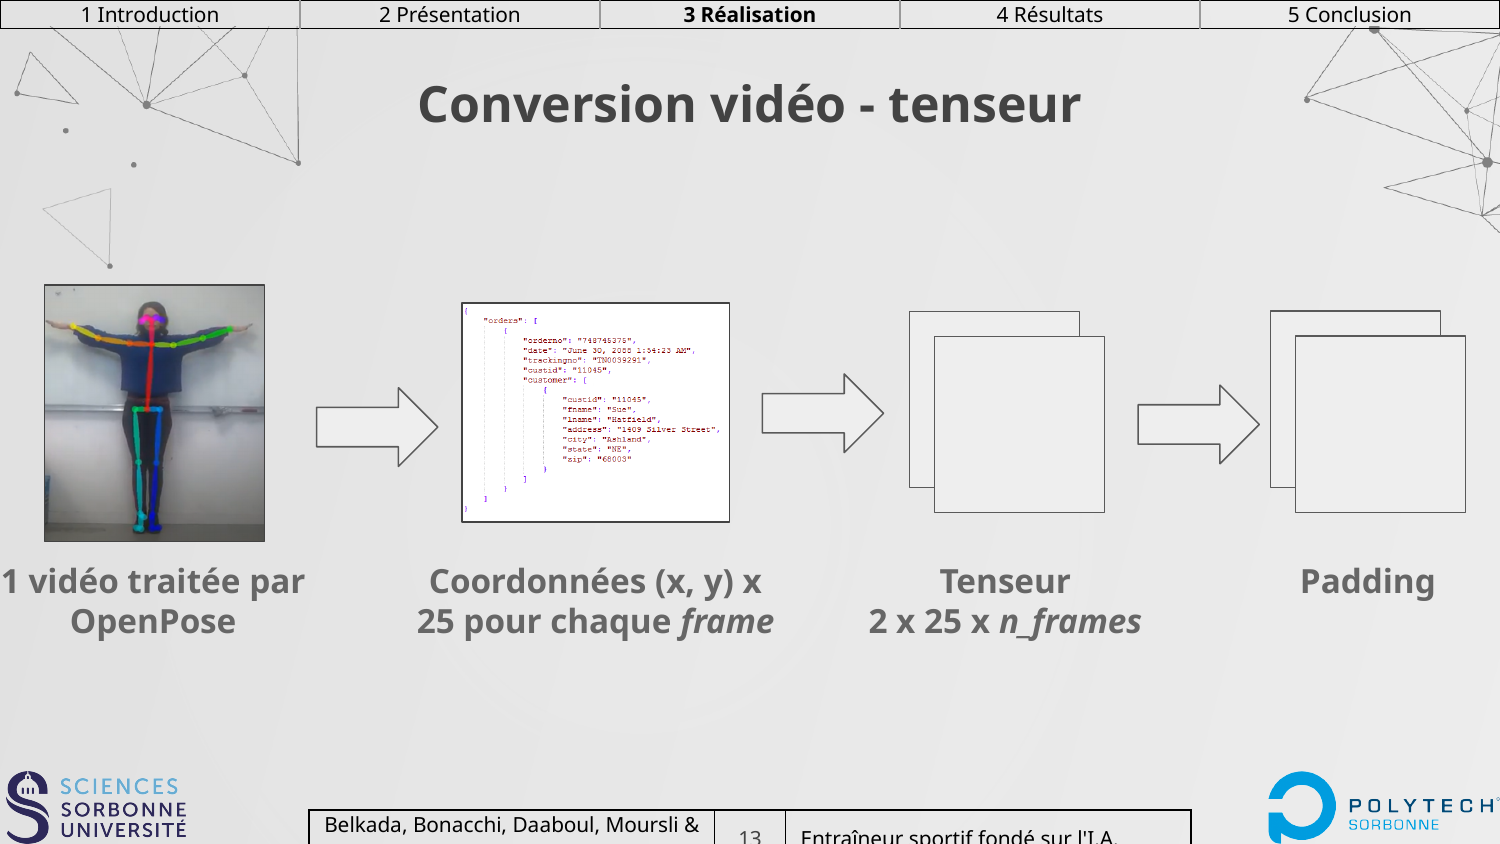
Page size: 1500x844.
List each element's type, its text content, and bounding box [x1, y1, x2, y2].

text_box [934, 336, 1105, 513]
title Conversion vidéo - tenseur [322, 57, 1178, 214]
picture [816, 836, 821, 844]
text_box [1295, 336, 1466, 513]
text_box [316, 387, 438, 467]
picture [988, 836, 995, 844]
picture [922, 836, 928, 844]
picture [715, 811, 785, 844]
text_box [1270, 311, 1441, 488]
picture [310, 811, 714, 844]
text_box Padding [1167, 552, 1500, 649]
text_box [1138, 385, 1260, 464]
text_box Tenseur 2 x 25 x n_frames [805, 552, 1167, 649]
text_box [762, 373, 884, 453]
text_box 1 vidéo traitée par OpenPose [0, 552, 354, 649]
text_box [909, 311, 1080, 488]
picture [861, 836, 866, 844]
picture [0, 0, 1500, 26]
picture [934, 836, 941, 844]
picture [0, 29, 1500, 844]
text_box Coordonnées (x, y) x 25 pour chaque frame [395, 552, 797, 649]
picture [786, 811, 1190, 844]
picture [1001, 836, 1006, 844]
